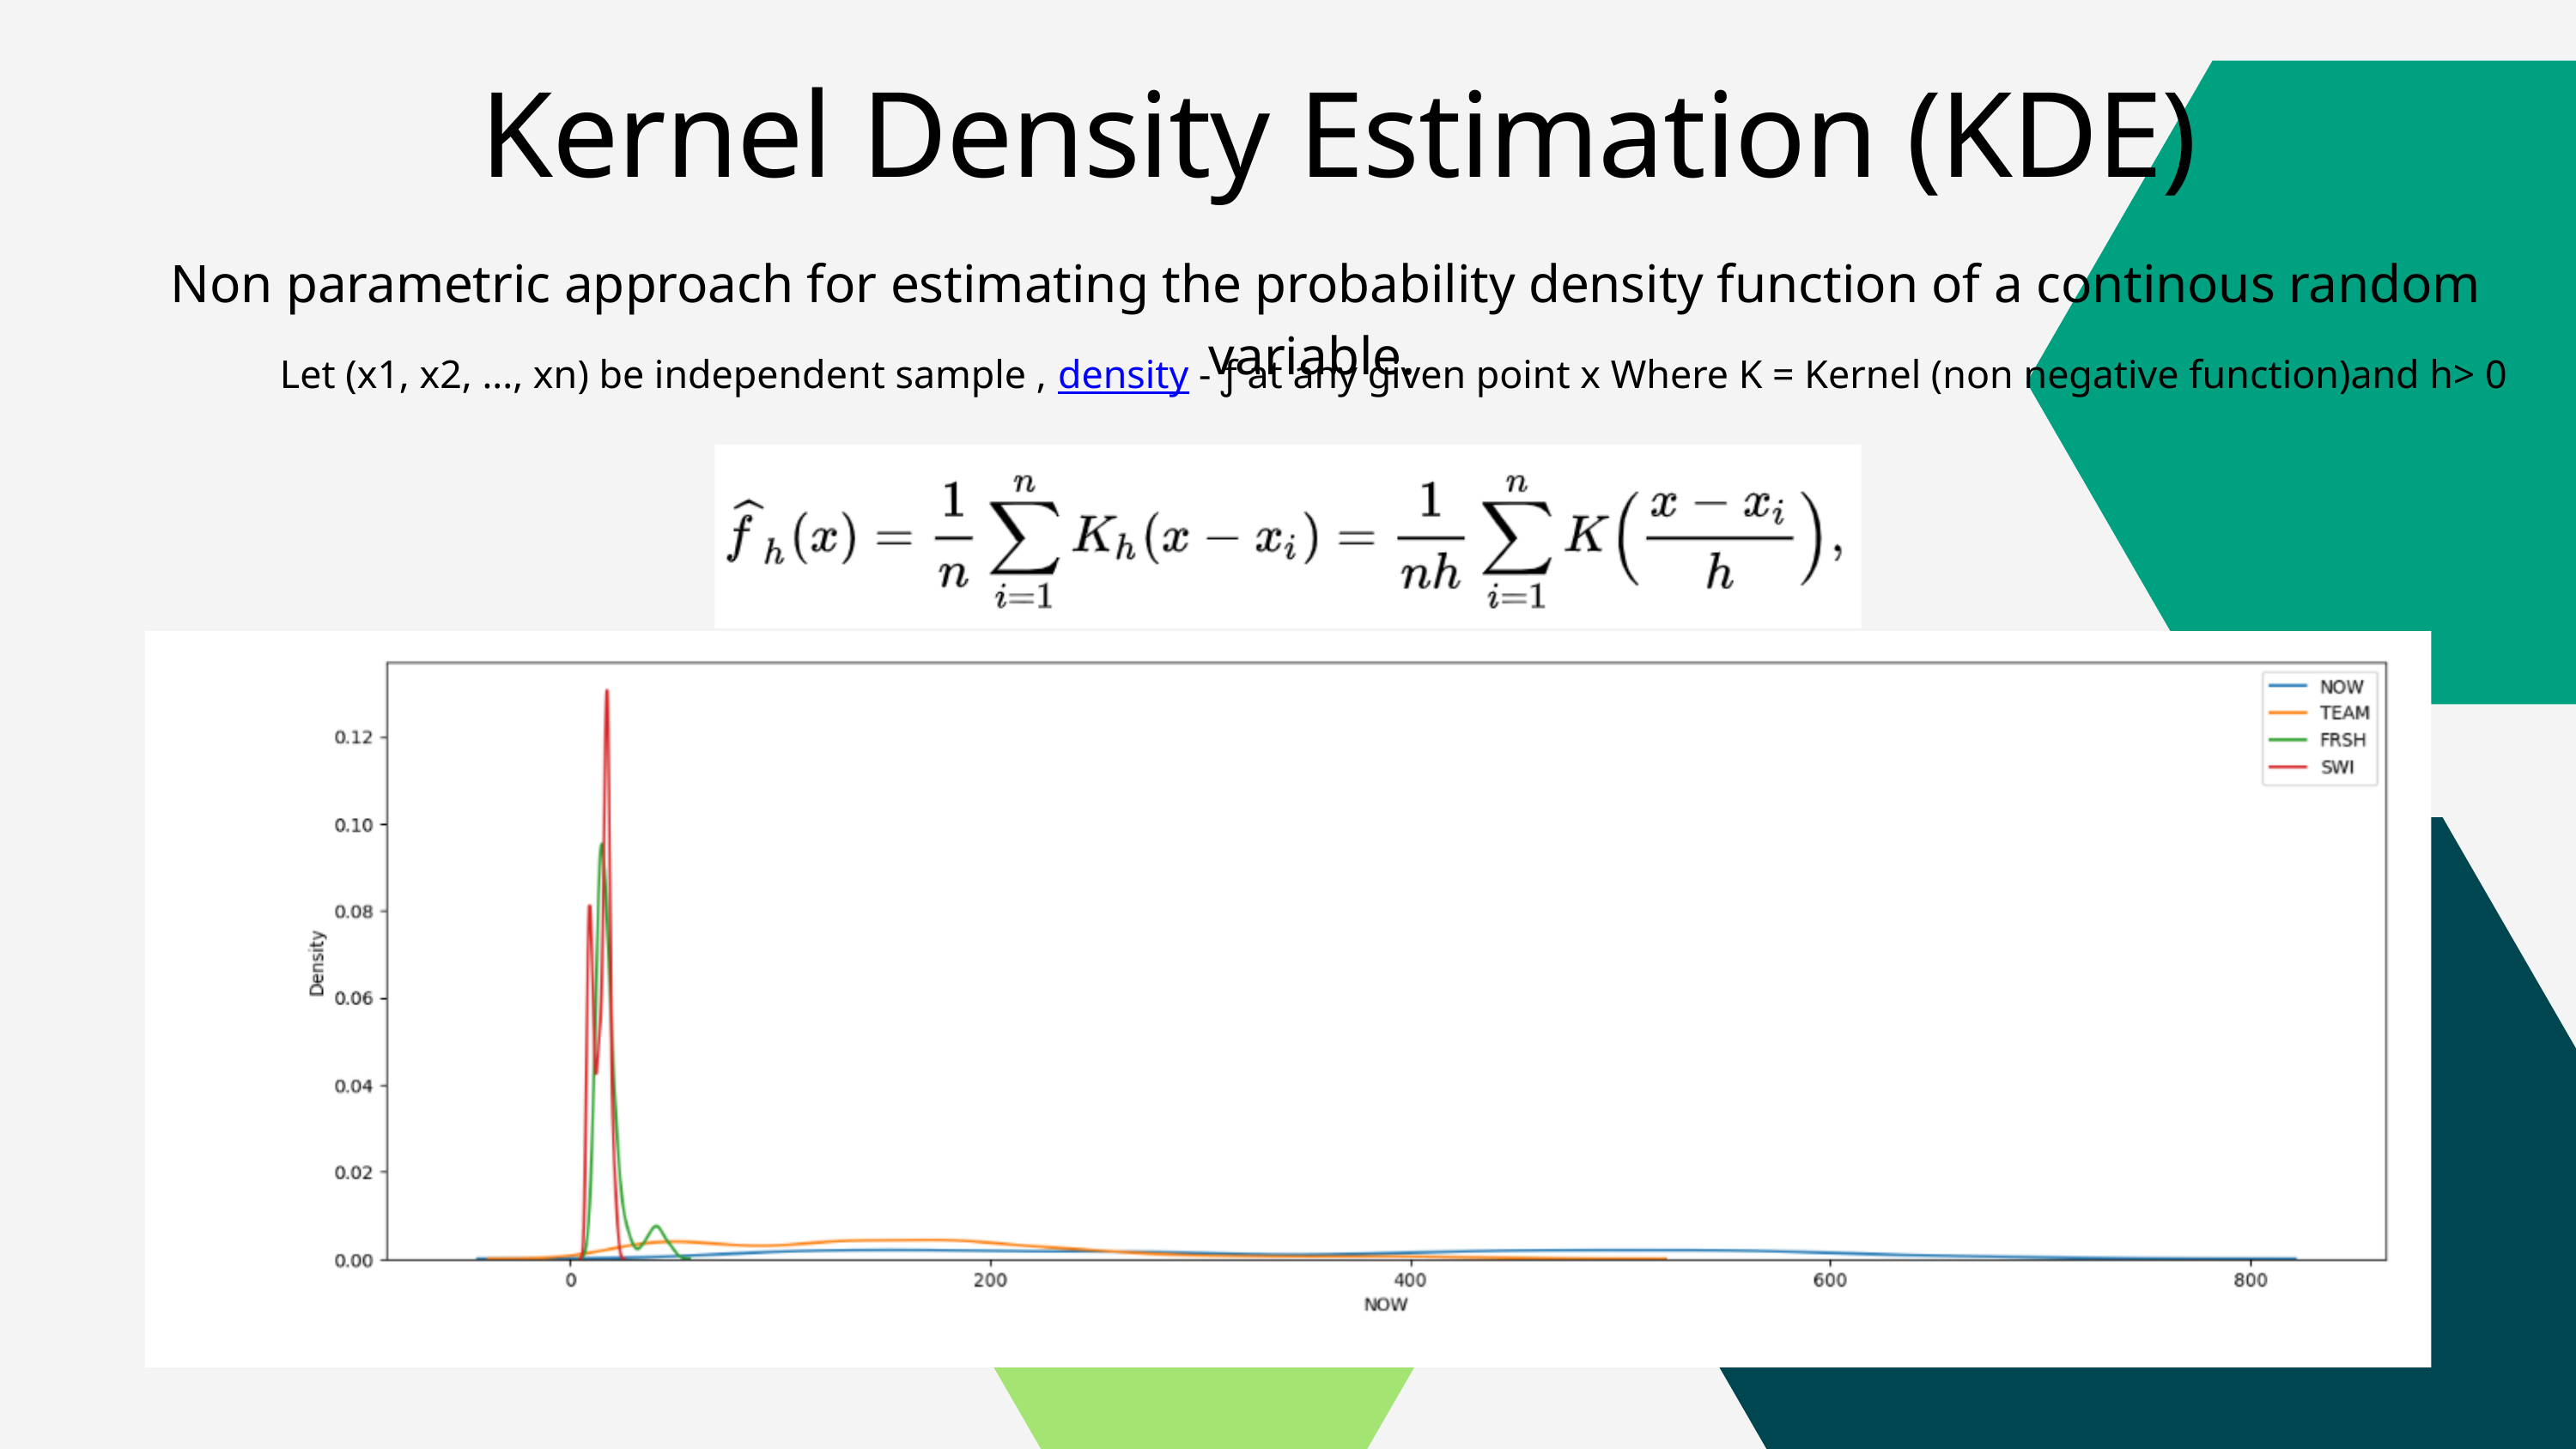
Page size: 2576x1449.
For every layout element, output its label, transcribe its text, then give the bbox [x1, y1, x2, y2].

text_box Kernel Density Estimation (KDE) [115, 59, 2025, 202]
text_box [714, 445, 1862, 628]
text_box Non parametric approach for estimating the probability density function of a continous random variable. [88, 240, 2021, 385]
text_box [1662, 816, 2576, 1449]
text_box [144, 631, 2432, 1367]
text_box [936, 1035, 1473, 1449]
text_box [2026, 60, 2576, 705]
text_box Let (x1, x2, ..., xn) be independent sample , density - ƒ at any given point x Where K = Kernel (non negative function)and h> 0 [226, 348, 2021, 403]
